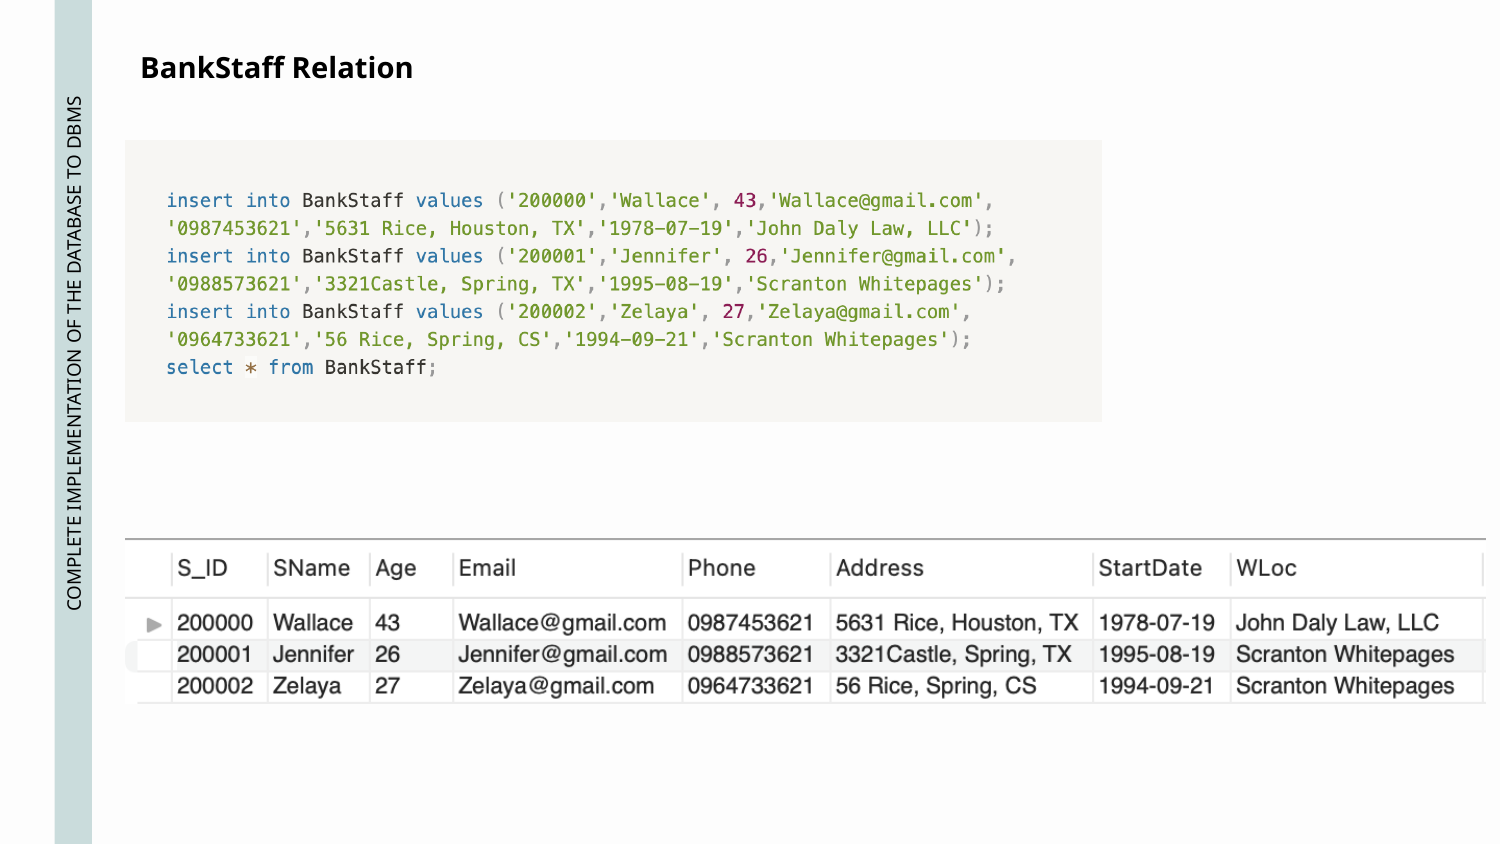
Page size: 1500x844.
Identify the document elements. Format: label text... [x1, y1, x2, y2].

picture [125, 140, 1102, 423]
picture [125, 538, 1487, 704]
text_box COMPLETE IMPLEMENTATION OF THE DATABASE TO DBMS [56, 81, 91, 788]
text_box BankStaff Relation [125, 29, 464, 107]
